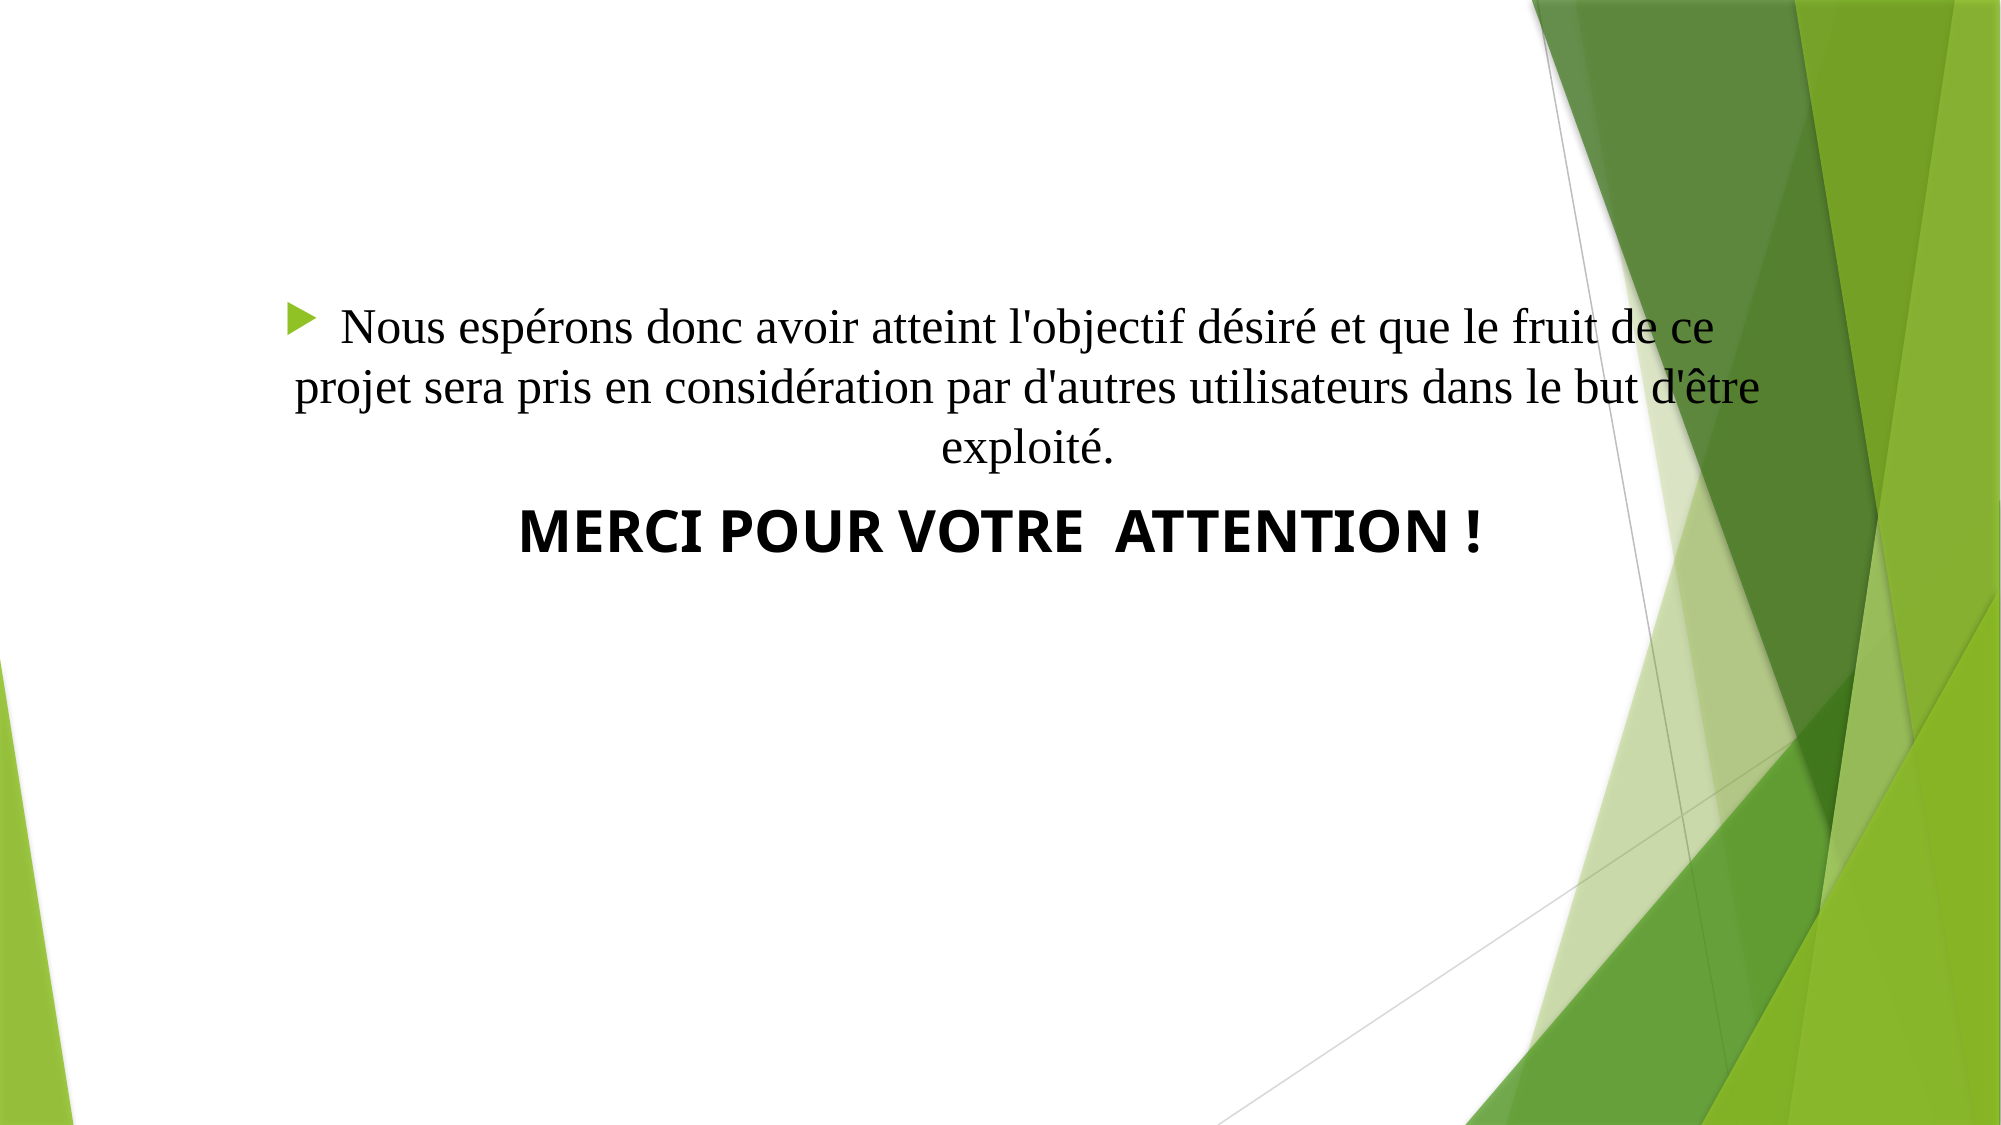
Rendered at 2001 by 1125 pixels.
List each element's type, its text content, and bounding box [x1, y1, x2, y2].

list Nous espérons donc avoir atteint l'objectif désiré et que le fruit de ce projet sera pris en considération par d'autres utilisateurs dans le but d'être exploité. MERCI POUR VOTRE ATTENTION ! [211, 219, 1789, 787]
